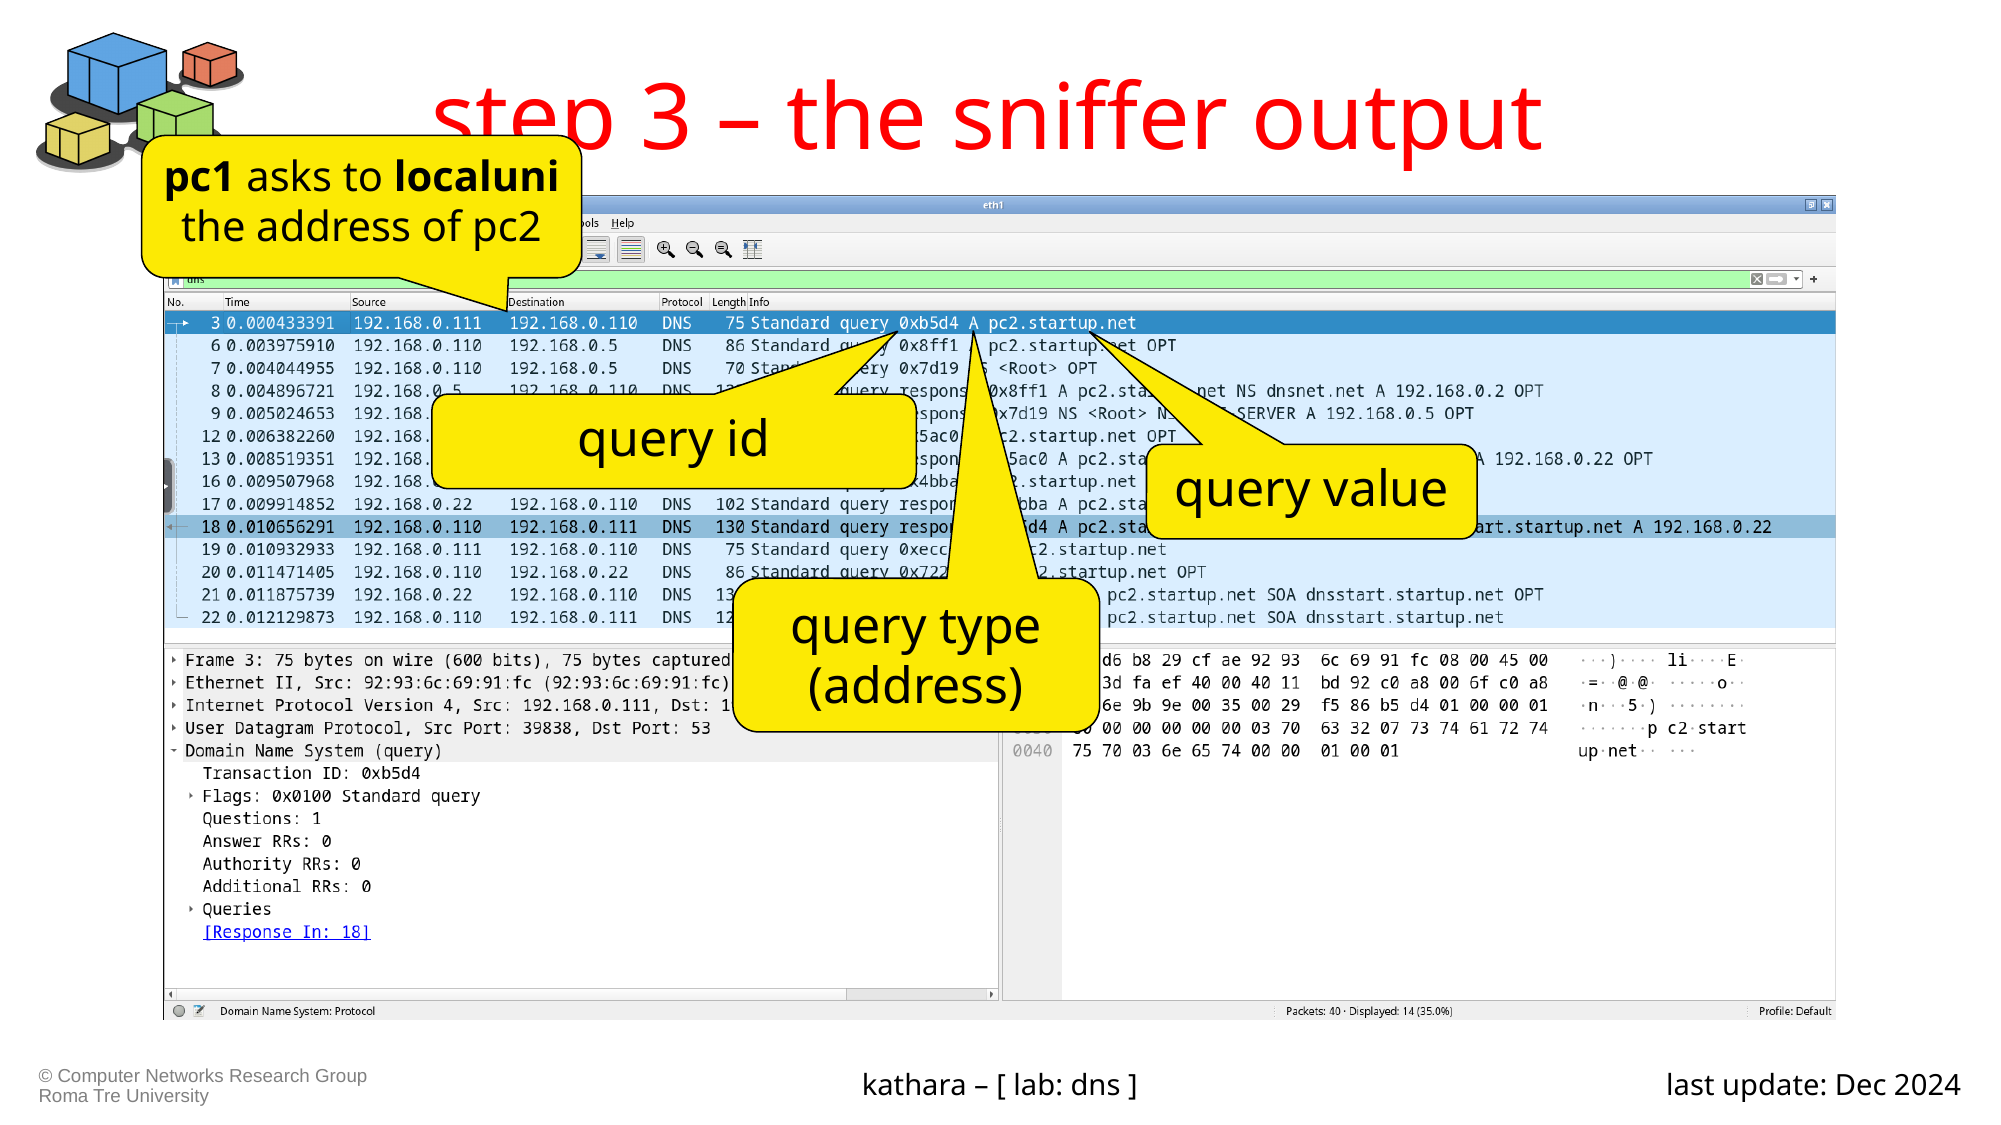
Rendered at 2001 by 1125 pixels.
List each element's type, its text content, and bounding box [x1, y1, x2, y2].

text_box pc1 asks to localuni the address of pc2 [141, 135, 582, 276]
title step 3 – the sniffer output [99, 19, 1900, 207]
picture [36, 32, 99, 173]
footer kathara – [ lab: dns ] [511, 1058, 1489, 1114]
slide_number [1519, 1058, 1977, 1114]
picture [163, 194, 1837, 1020]
